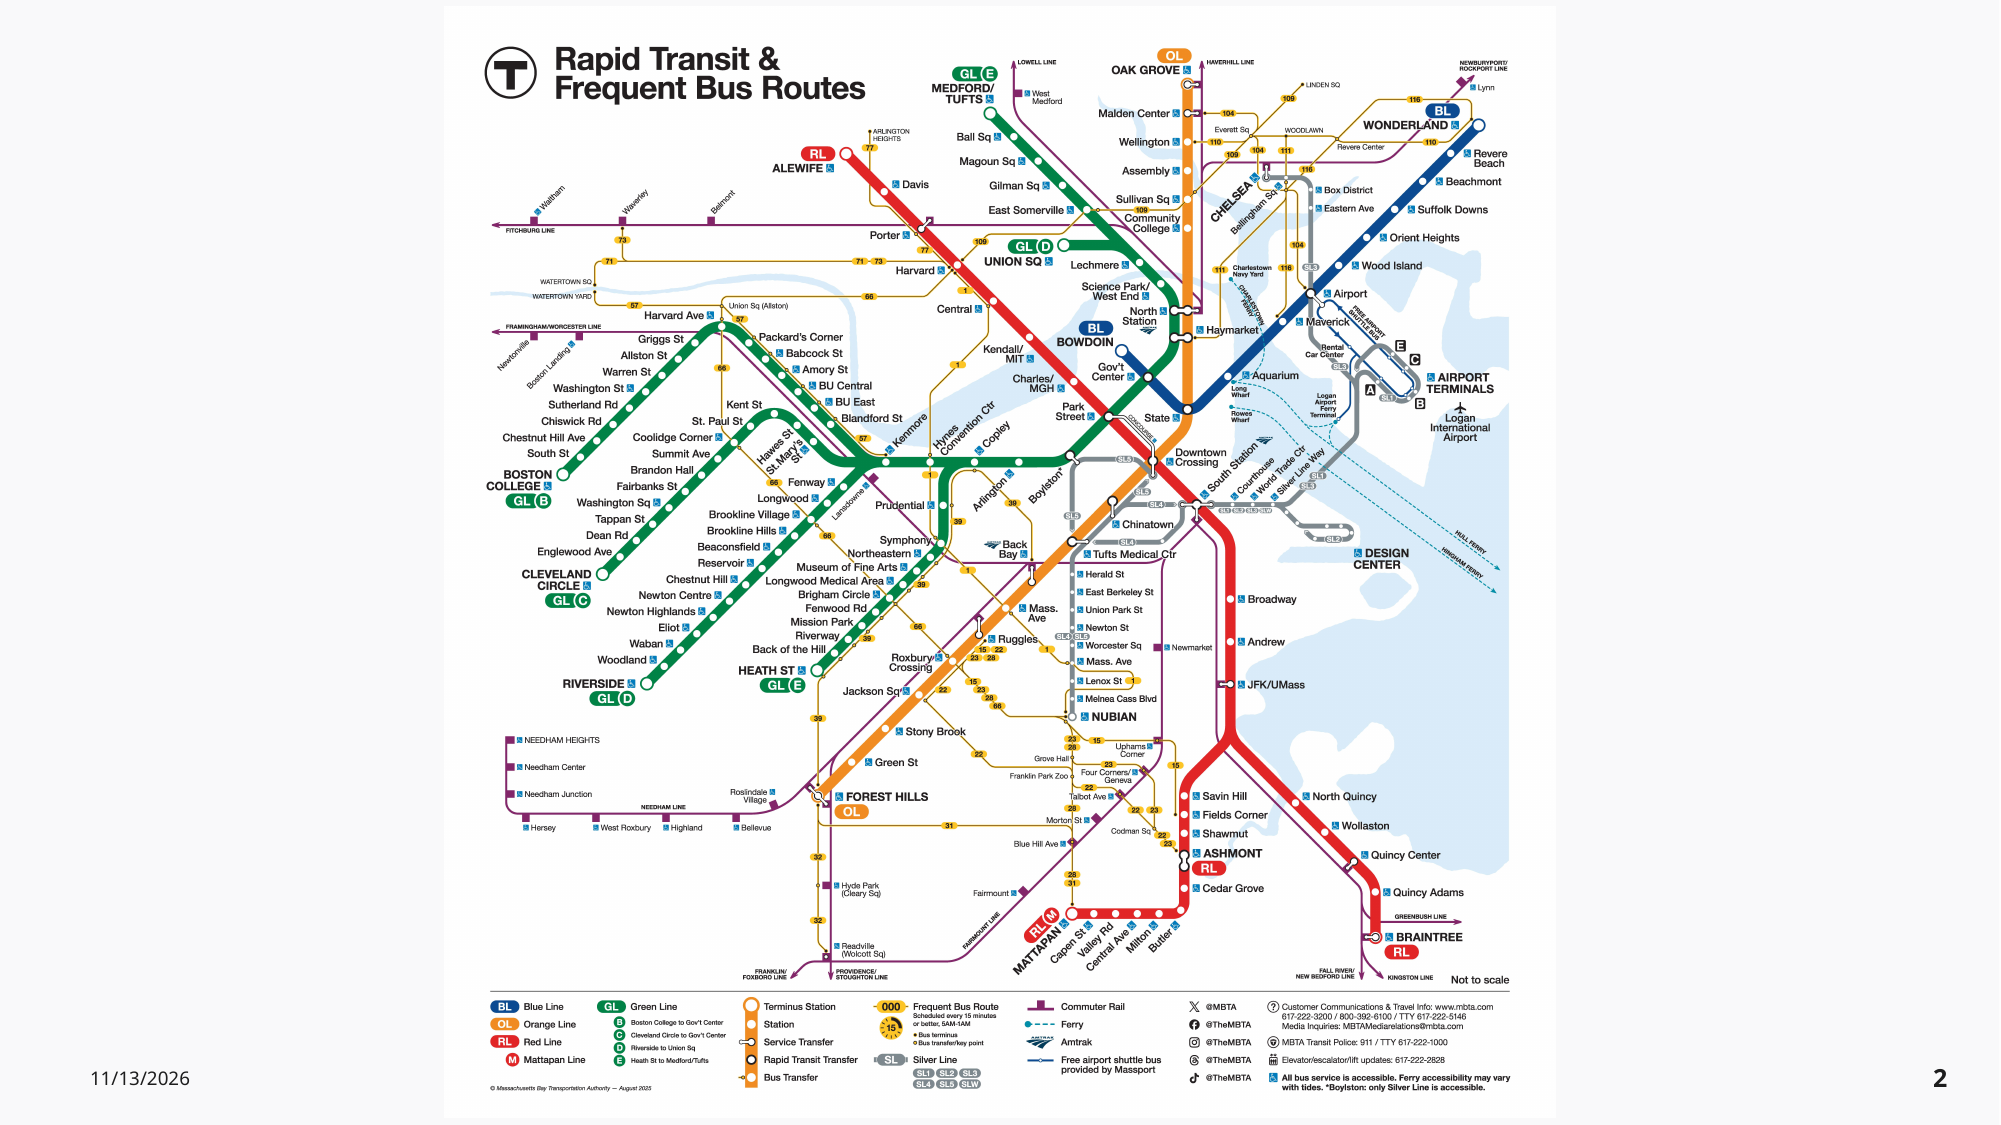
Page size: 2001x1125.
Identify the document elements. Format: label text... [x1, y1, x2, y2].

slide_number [75, 1049, 444, 1110]
picture [444, 6, 1556, 1118]
slide_number 2 [1896, 1049, 1984, 1110]
